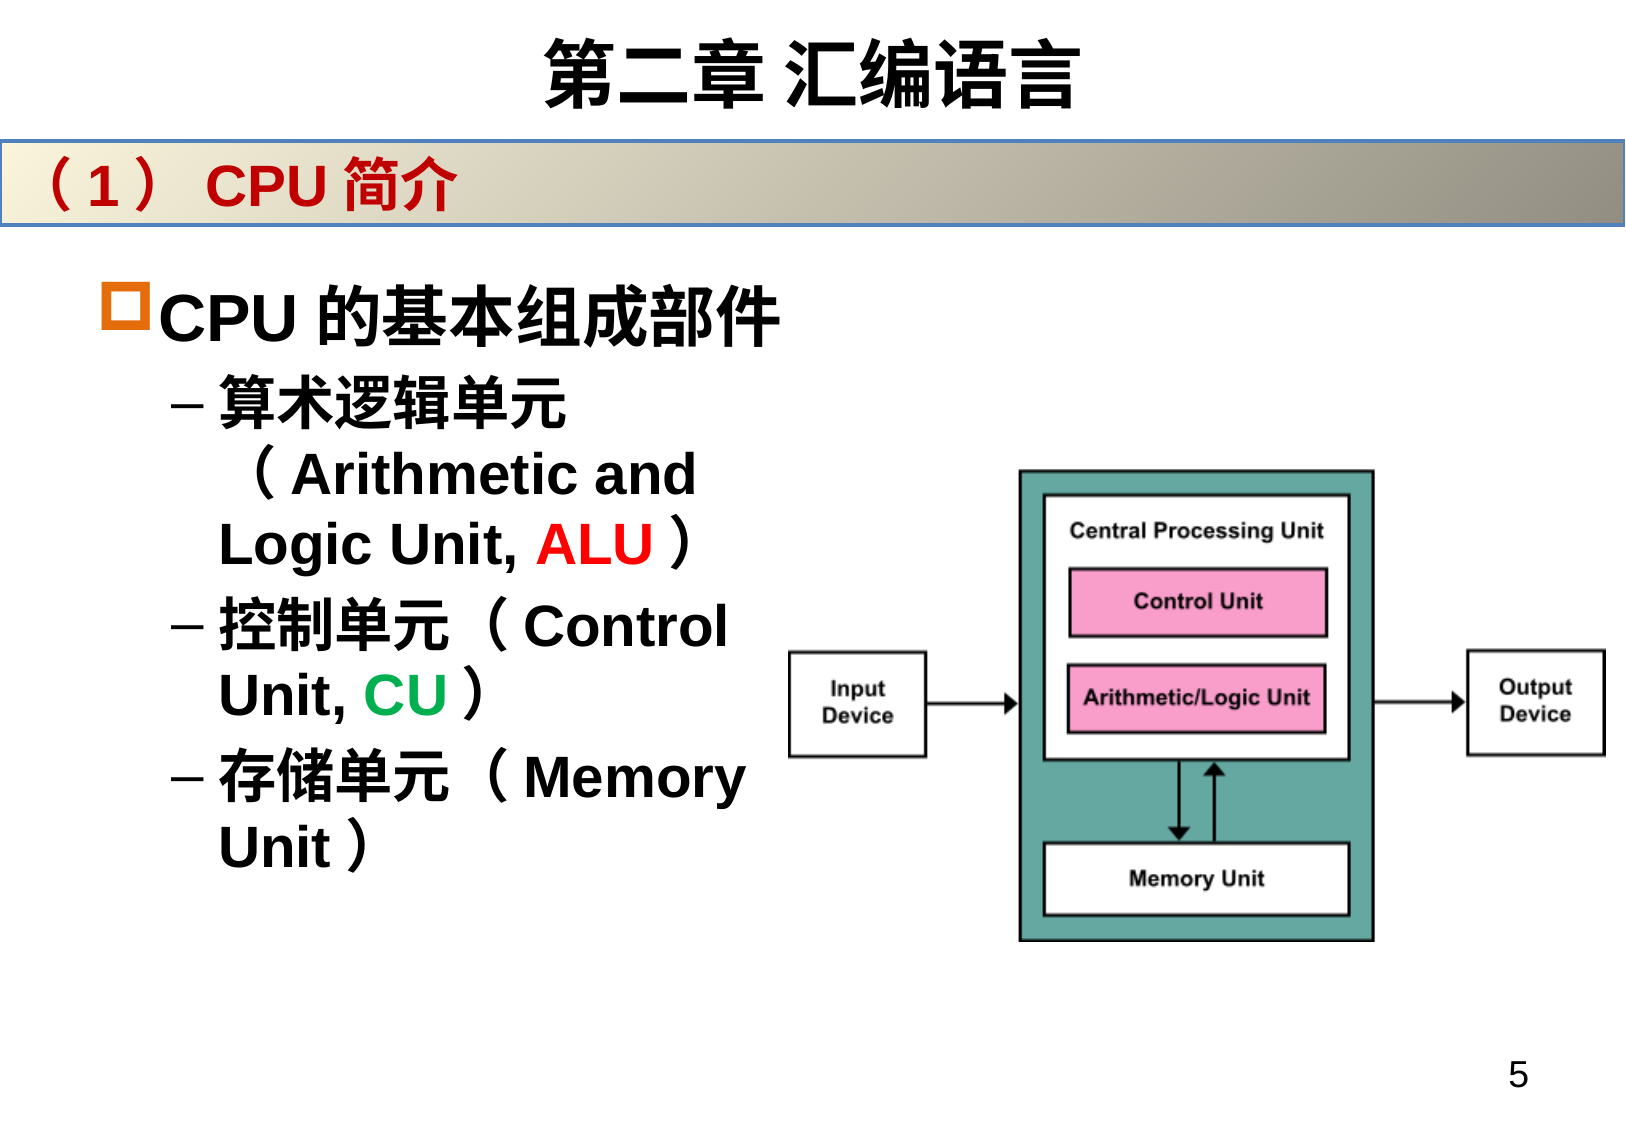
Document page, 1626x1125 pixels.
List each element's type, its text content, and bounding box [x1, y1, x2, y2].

picture [788, 468, 1606, 942]
title 第二章 汇编语言 [81, 19, 1544, 126]
text_box （1）CPU简介 [0, 139, 1625, 227]
slide_number 5 [1164, 1042, 1544, 1103]
list CPU的基本组成部件 算术逻辑单元（Arithmetic and Logic Unit, ALU） 控制单元（Control Unit, CU） 存储单元（Memory Unit） [81, 267, 801, 1035]
